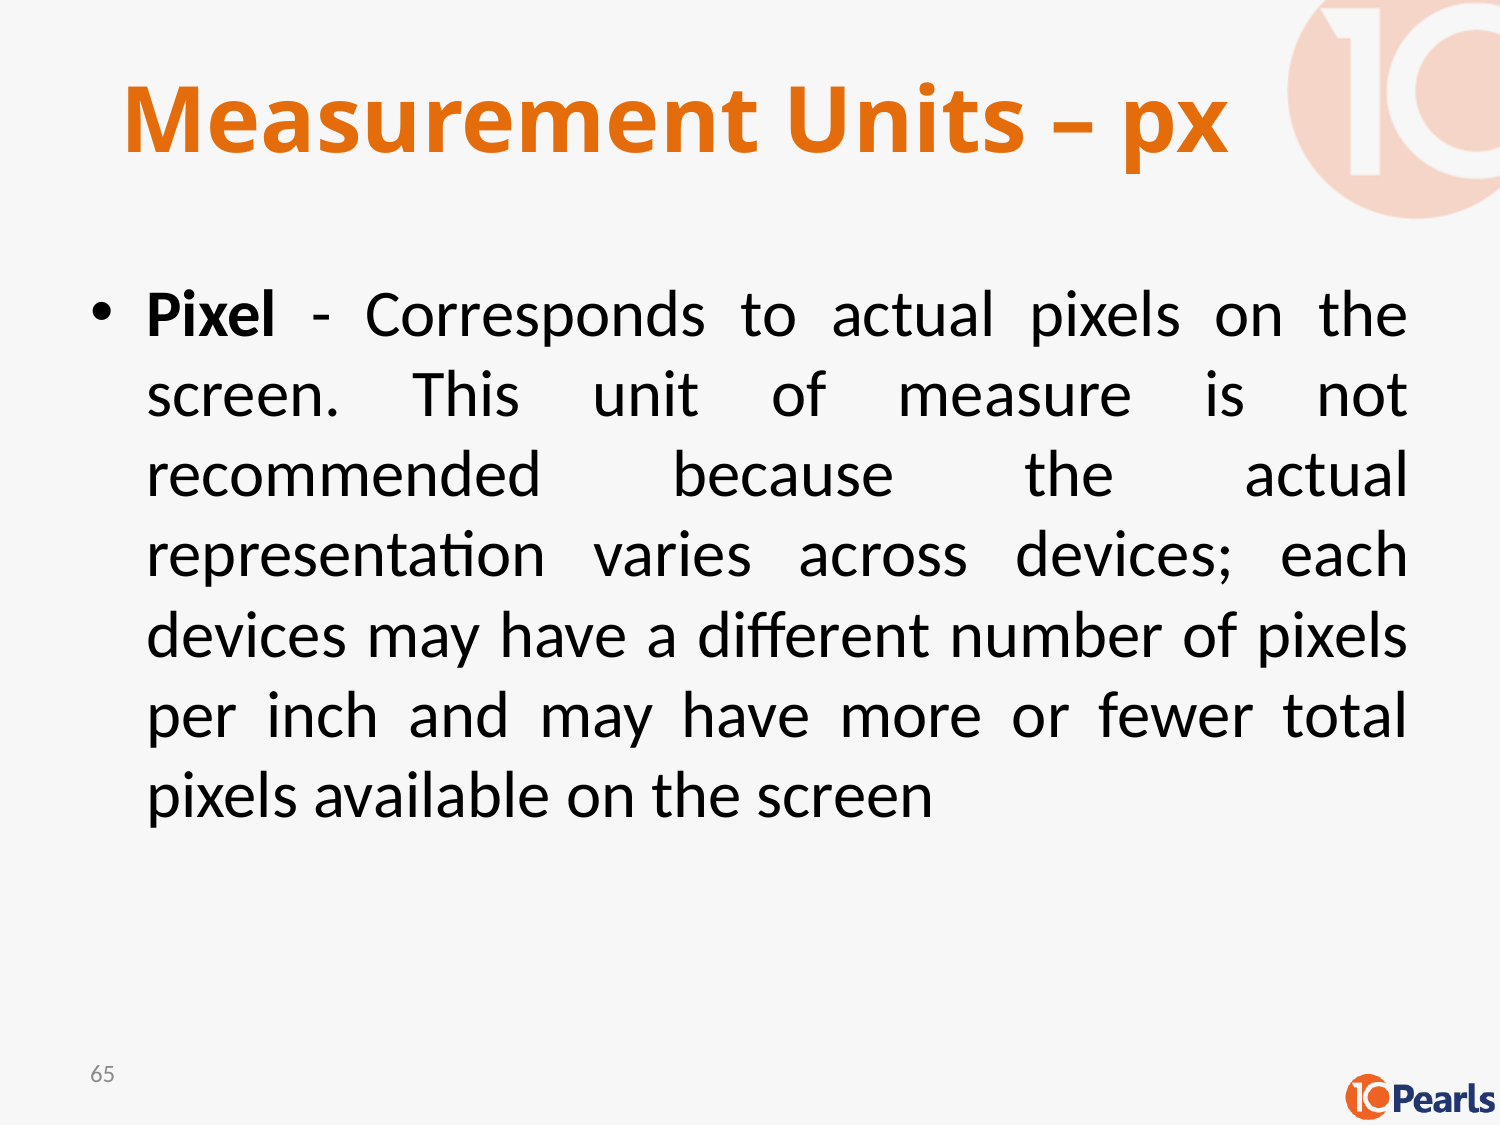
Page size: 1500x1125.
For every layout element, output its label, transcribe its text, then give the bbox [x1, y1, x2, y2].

list Pixel - Corresponds to actual pixels on the screen. This unit of measure is not recommended because the actual representation varies across devices; each devices may have a different number of pixels per inch and may have more or fewer total pixels available on the screen [75, 262, 1425, 1005]
title Measurement Units – px [0, 45, 1282, 188]
slide_number 65 [75, 1042, 425, 1103]
picture [1345, 1074, 1495, 1120]
picture [1287, 0, 1500, 221]
